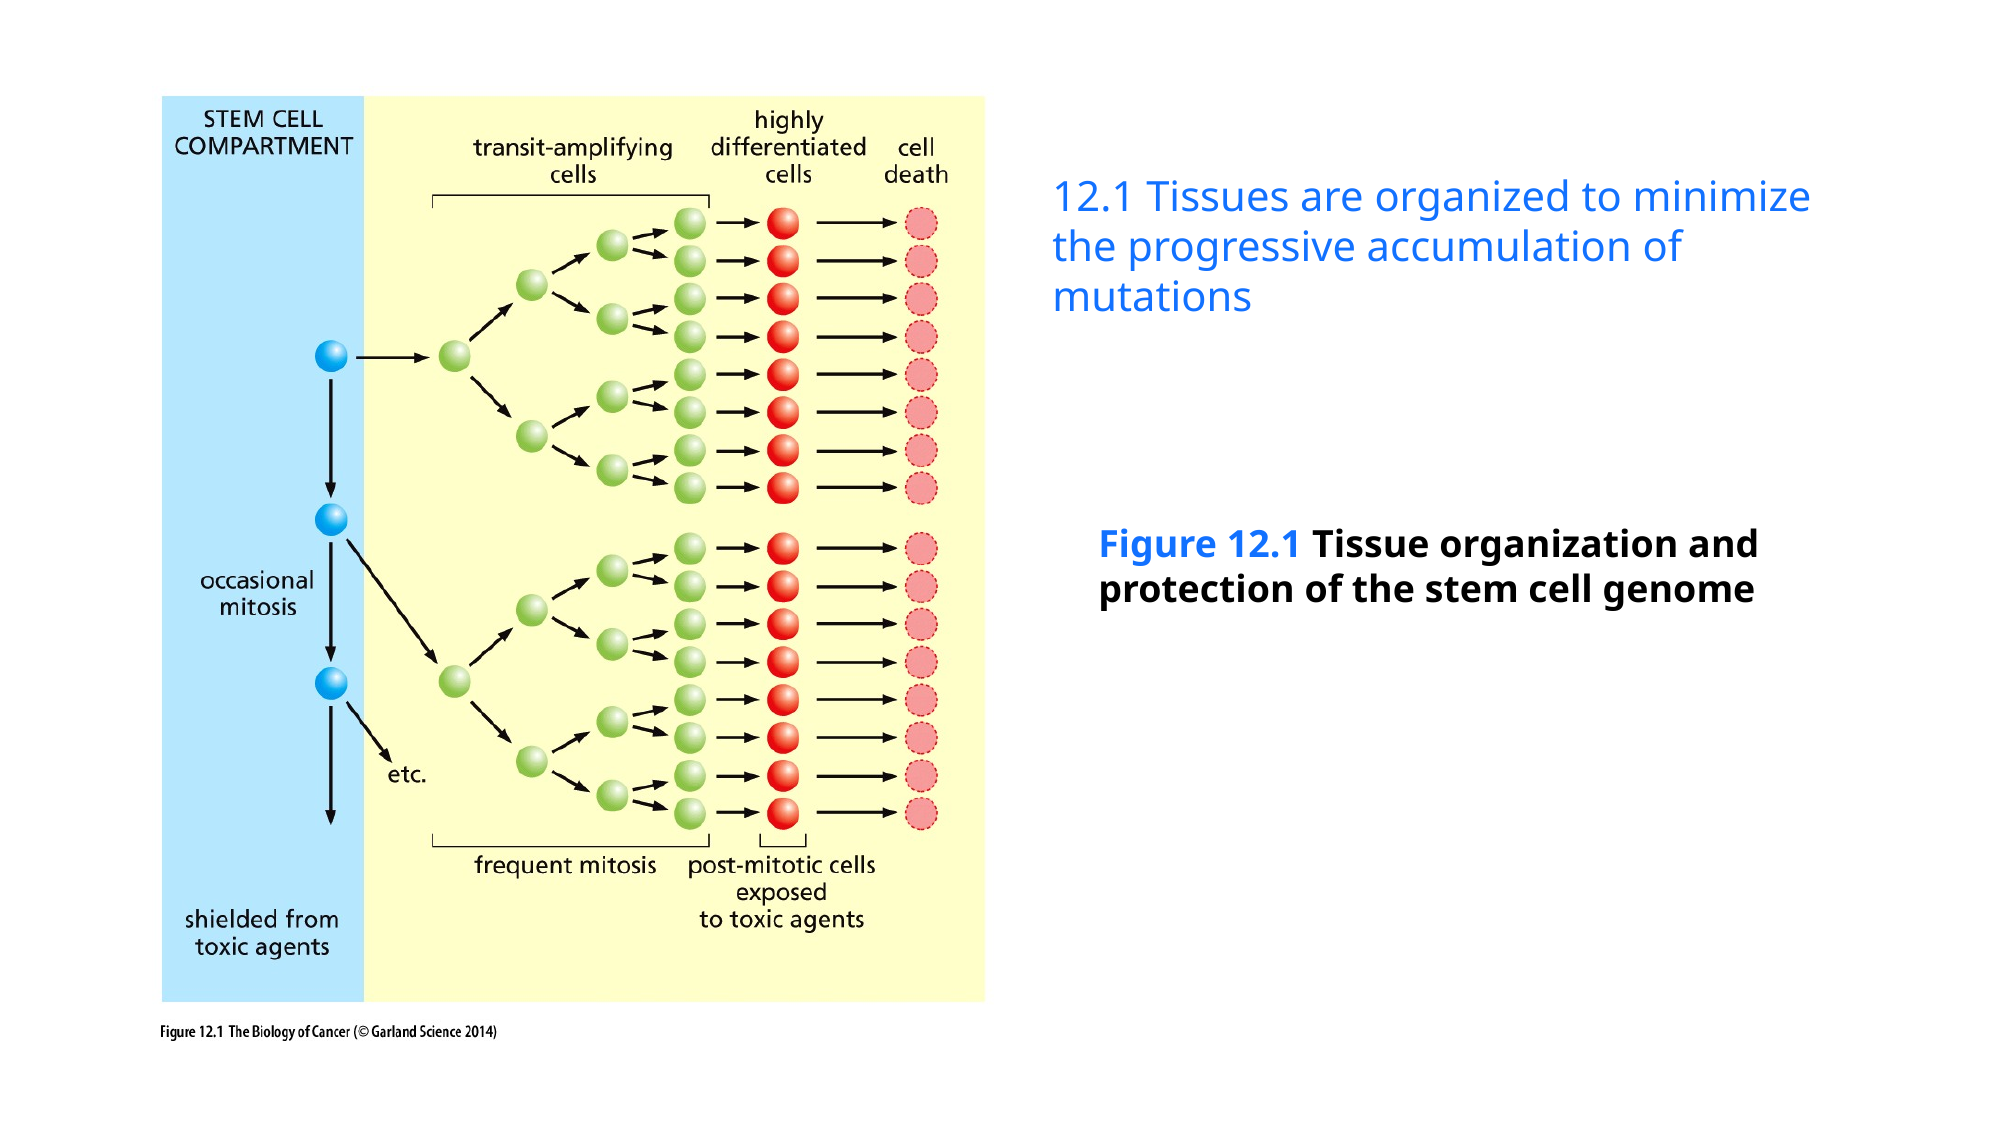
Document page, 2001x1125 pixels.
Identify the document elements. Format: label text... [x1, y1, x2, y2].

text_box Figure 12.1 Tissue organization and protection of the stem cell genome [1083, 512, 1835, 618]
picture [152, 86, 994, 1044]
text_box 12.1 Tissues are organized to minimize the progressive accumulation of mutations [1037, 162, 1881, 328]
